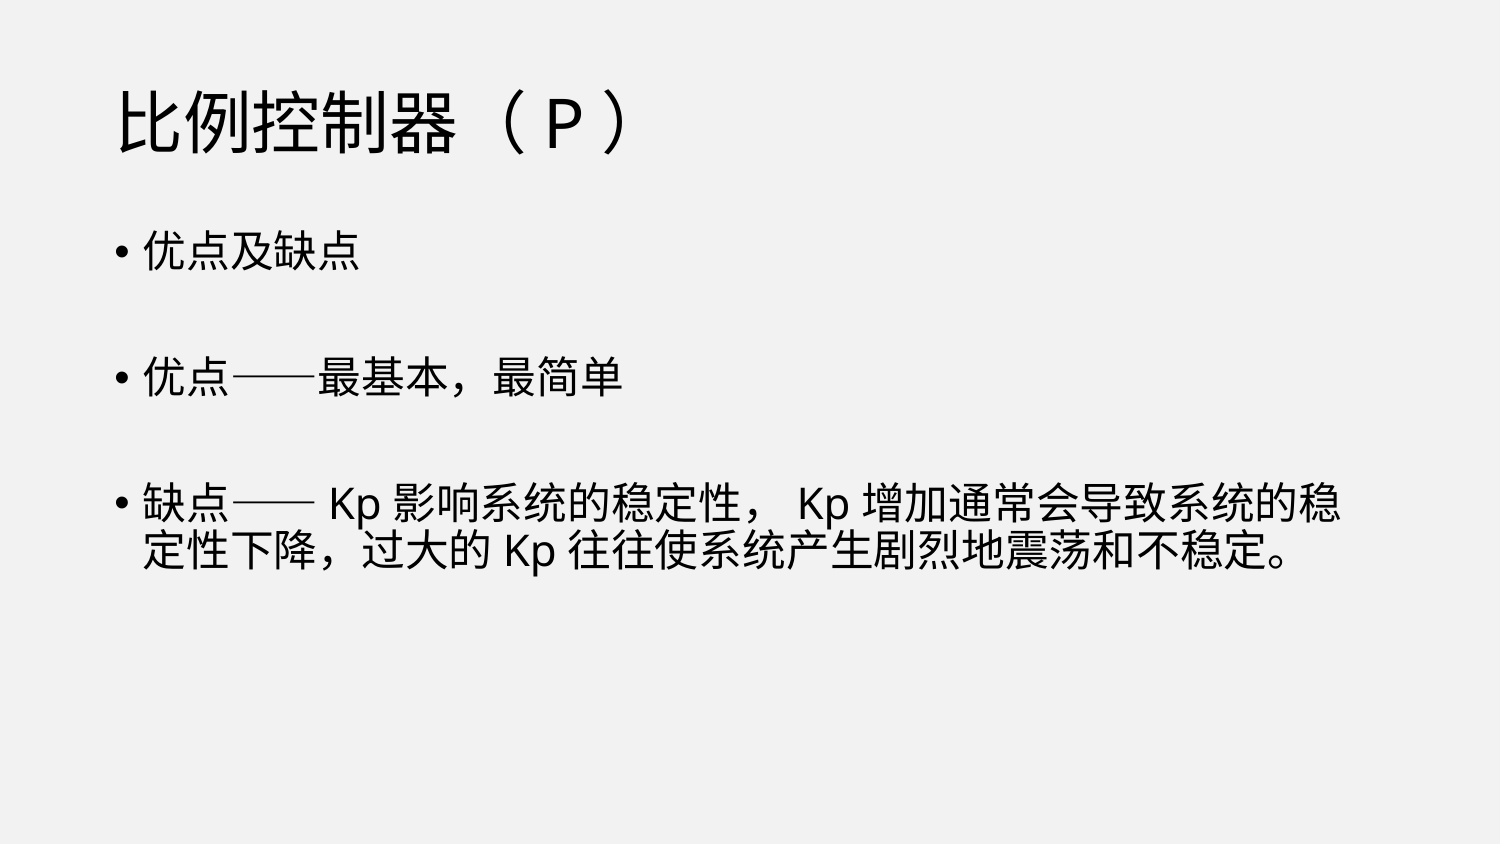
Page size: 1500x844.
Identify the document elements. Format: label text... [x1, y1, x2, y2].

title 比例控制器（P） [103, 44, 1397, 208]
list 优点及缺点 优点——最基本，最简单 缺点——Kp影响系统的稳定性，Kp增加通常会导致系统的稳定性下降，过大的Kp往往使系统产生剧烈地震荡和不稳定。 [103, 224, 1397, 760]
